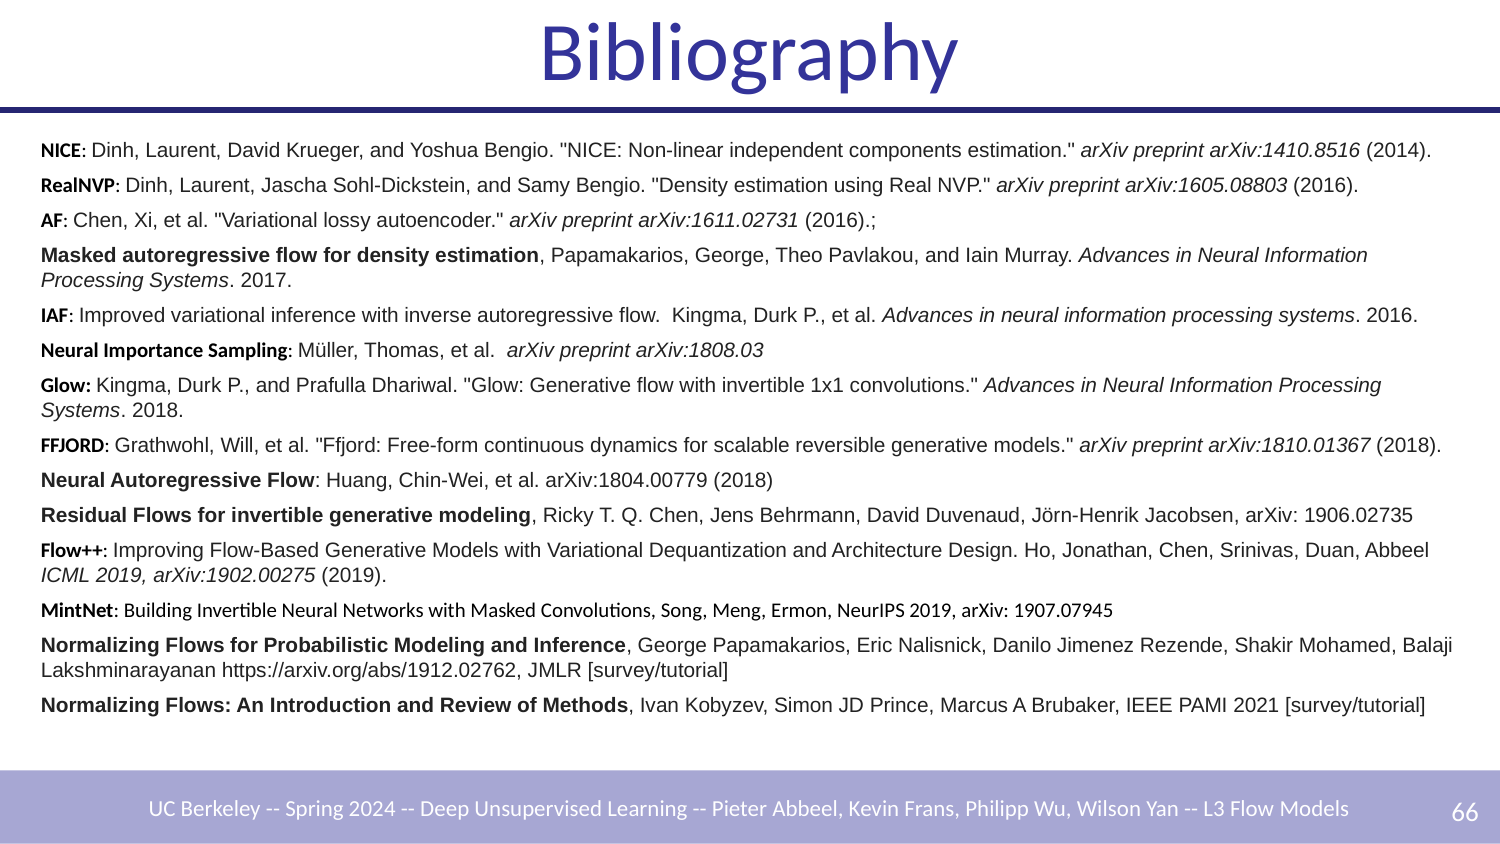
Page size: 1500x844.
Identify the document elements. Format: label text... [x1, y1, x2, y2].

slide_number ‹#› [1403, 779, 1494, 844]
list NICE: Dinh, Laurent, David Krueger, and Yoshua Bengio. "NICE: Non-linear independent components estimation." arXiv preprint arXiv:1410.8516 (2014). RealNVP: Dinh, Laurent, Jascha Sohl-Dickstein, and Samy Bengio. "Density estimation using Real NVP." arXiv preprint arXiv:1605.08803 (2016). AF: Chen, Xi, et al. "Variational lossy autoencoder." arXiv preprint arXiv:1611.02731 (2016).; Masked autoregressive flow for density estimation, Papamakarios, George, Theo Pavlakou, and Iain Murray. Advances in Neural Information Processing Systems. 2017. IAF: Improved variational inference with inverse autoregressive flow. Kingma, Durk P., et al. Advances in neural information processing systems. 2016. Neural Importance Sampling: Müller, Thomas, et al. arXiv preprint arXiv:1808.03 Glow: Kingma, Durk P., and Prafulla Dhariwal. "Glow: Generative flow with invertible 1x1 convolutions." Advances in Neural Information Processing Systems. 2018. FFJORD: Grathwohl, Will, et al. "Ffjord: Free-form continuous dynamics for scalable reversible generative models." arXiv preprint arXiv:1810.01367 (2018). Neural Autoregressive Flow: Huang, Chin-Wei, et al. arXiv:1804.00779 (2018) Residual Flows for invertible generative modeling, Ricky T. Q. Chen, Jens Behrmann, David Duvenaud, Jörn-Henrik Jacobsen, arXiv: 1906.02735 Flow++: Improving Flow-Based Generative Models with Variational Dequantization and Architecture Design. Ho, Jonathan, Chen, Srinivas, Duan, Abbeel ICML 2019, arXiv:1902.00275 (2019). MintNet: Building Invertible Neural Networks with Masked Convolutions, Song, Meng, Ermon, NeurIPS 2019, arXiv: 1907.07945 Normalizing Flows for Probabilistic Modeling and Inference, George Papamakarios, Eric Nalisnick, Danilo Jimenez Rezende, Shakir Mohamed, Balaji Lakshminarayanan https://arxiv.org/abs/1912.02762, JMLR [survey/tutorial] Normalizing Flows: An Introduction and Review of Methods, Ivan Kobyzev, Simon JD Prince, Marcus A Brubaker, IEEE PAMI 2021 [survey/tutorial] [25, 129, 1471, 716]
title Bibliography [0, 10, 1500, 105]
